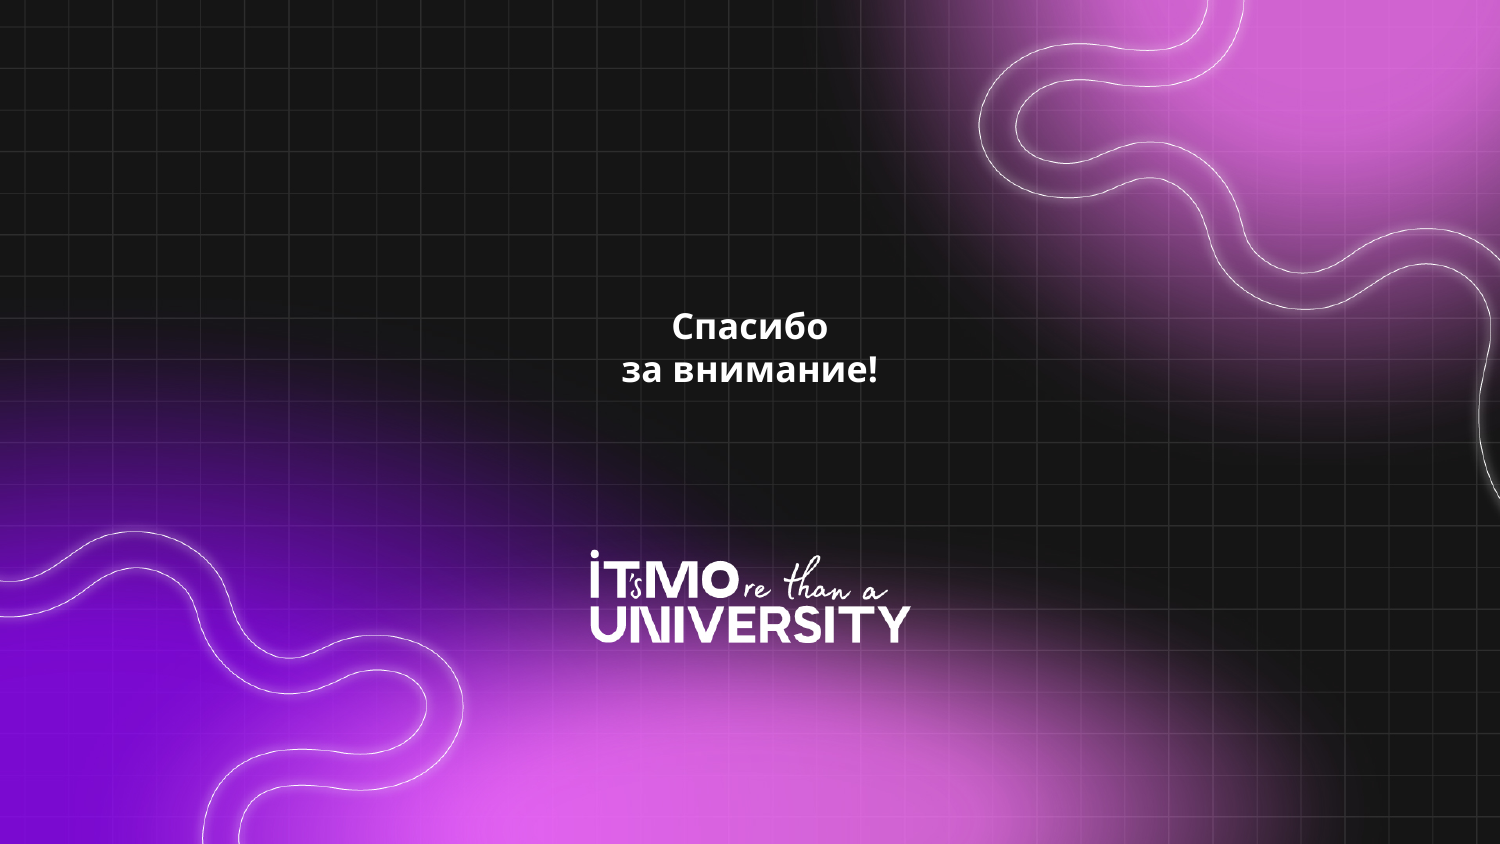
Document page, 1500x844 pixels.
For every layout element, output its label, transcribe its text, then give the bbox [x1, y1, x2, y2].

picture [0, 0, 1500, 844]
title Спасибо за внимание! [74, 295, 1426, 398]
